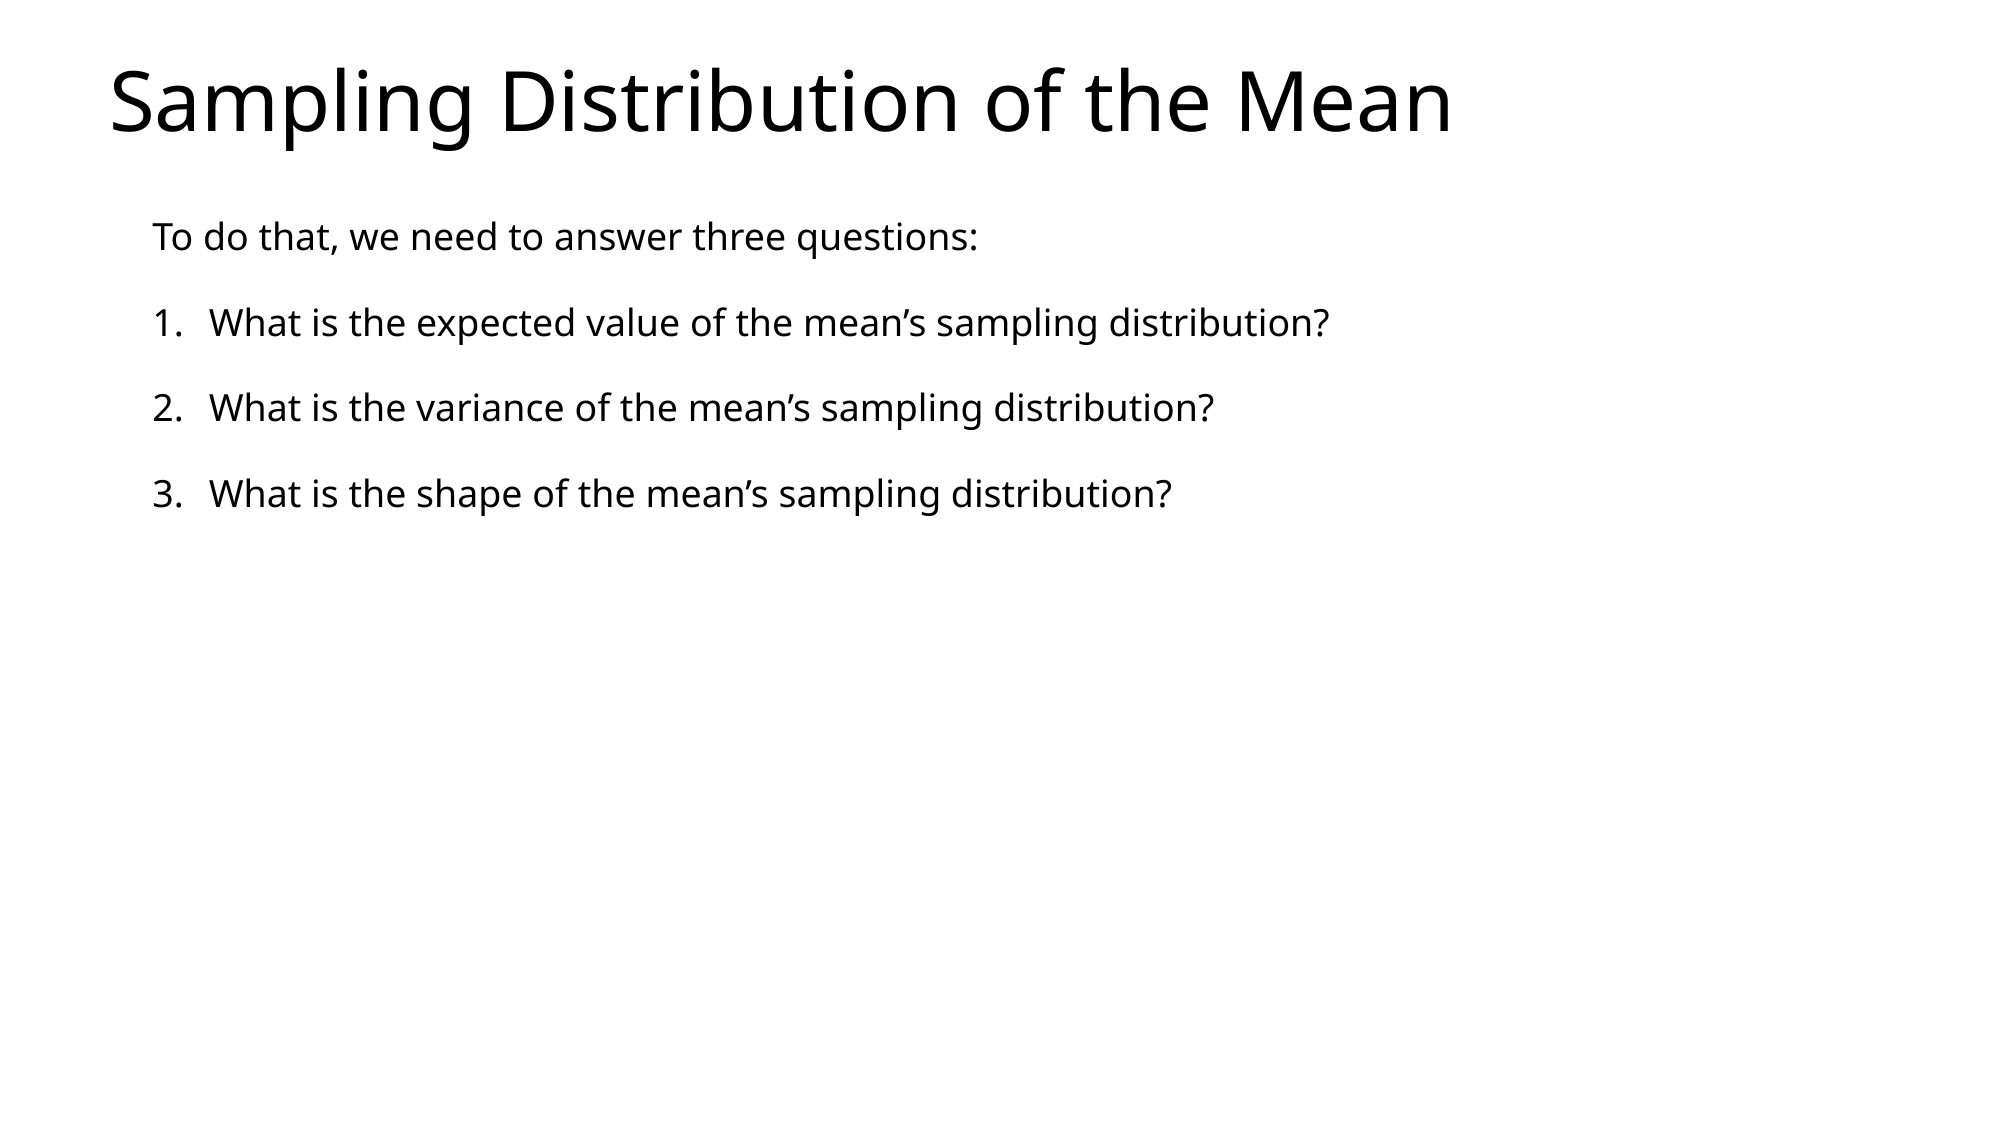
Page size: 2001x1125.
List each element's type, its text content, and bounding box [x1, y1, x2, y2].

list To do that, we need to answer three questions: What is the expected value of the mean’s sampling distribution? What is the variance of the mean’s sampling distribution? What is the shape of the mean’s sampling distribution? [137, 202, 1863, 980]
title Sampling Distribution of the Mean [94, 0, 1820, 214]
